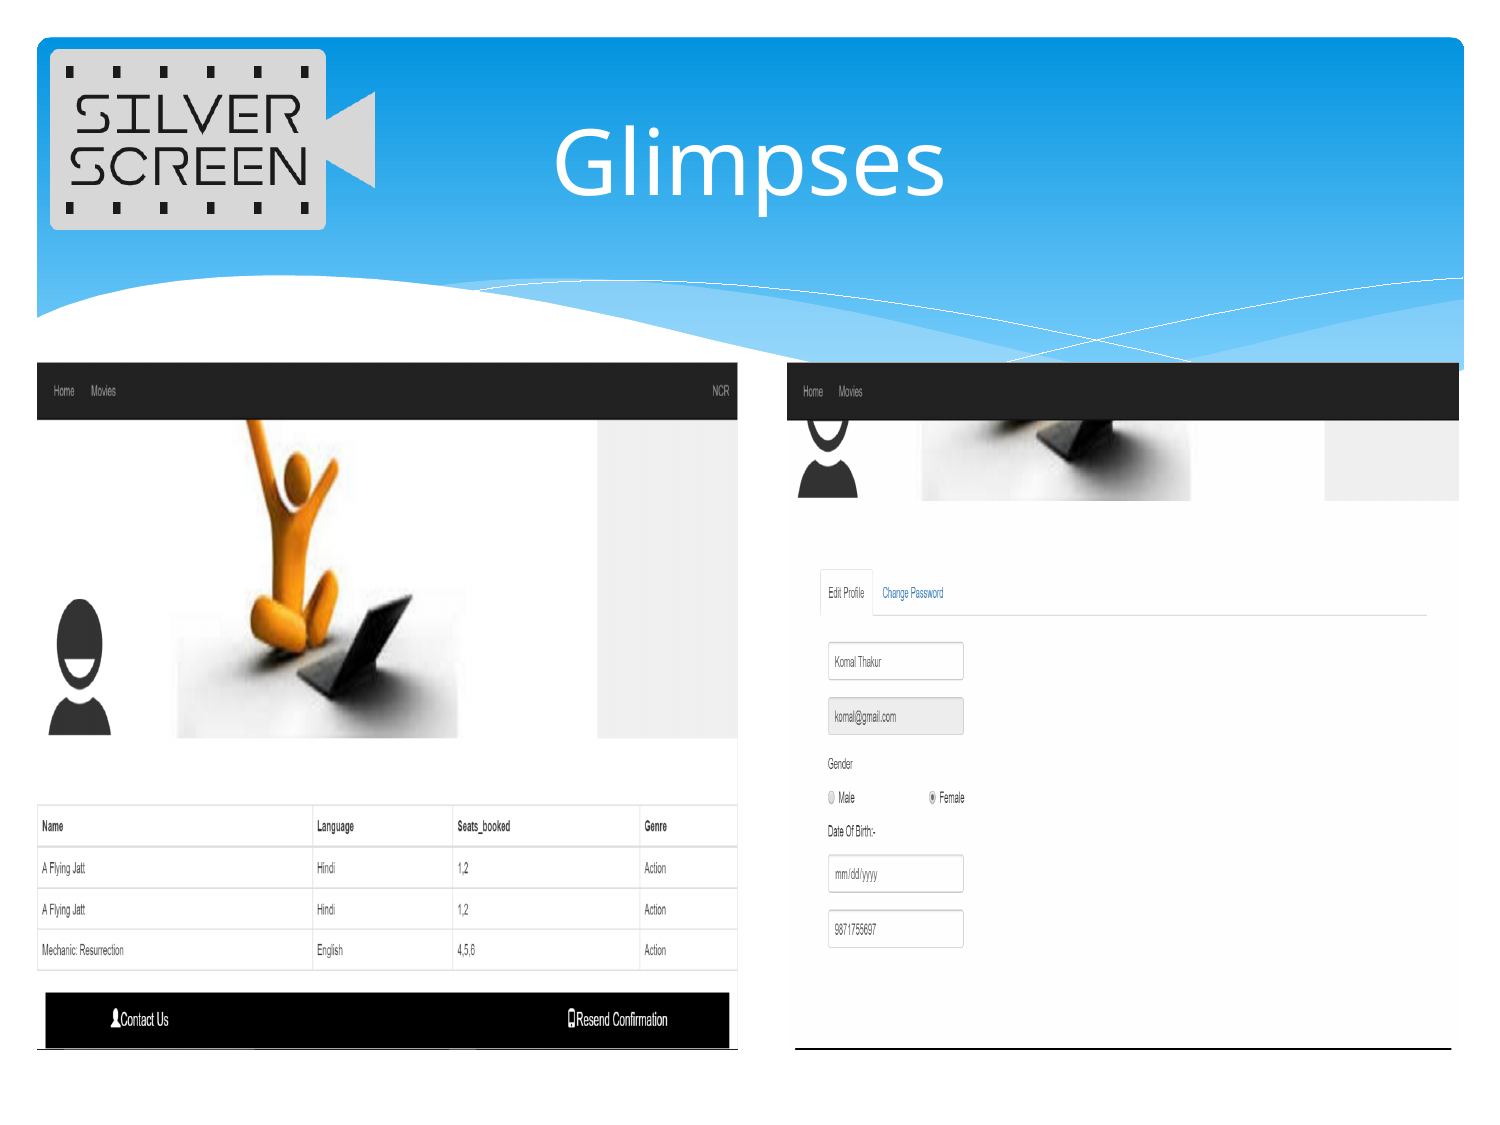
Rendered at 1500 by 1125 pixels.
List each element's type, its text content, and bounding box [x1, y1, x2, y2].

picture [49, 50, 376, 230]
title Glimpses [75, 55, 1425, 261]
picture [787, 362, 1459, 1051]
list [37, 362, 738, 1051]
